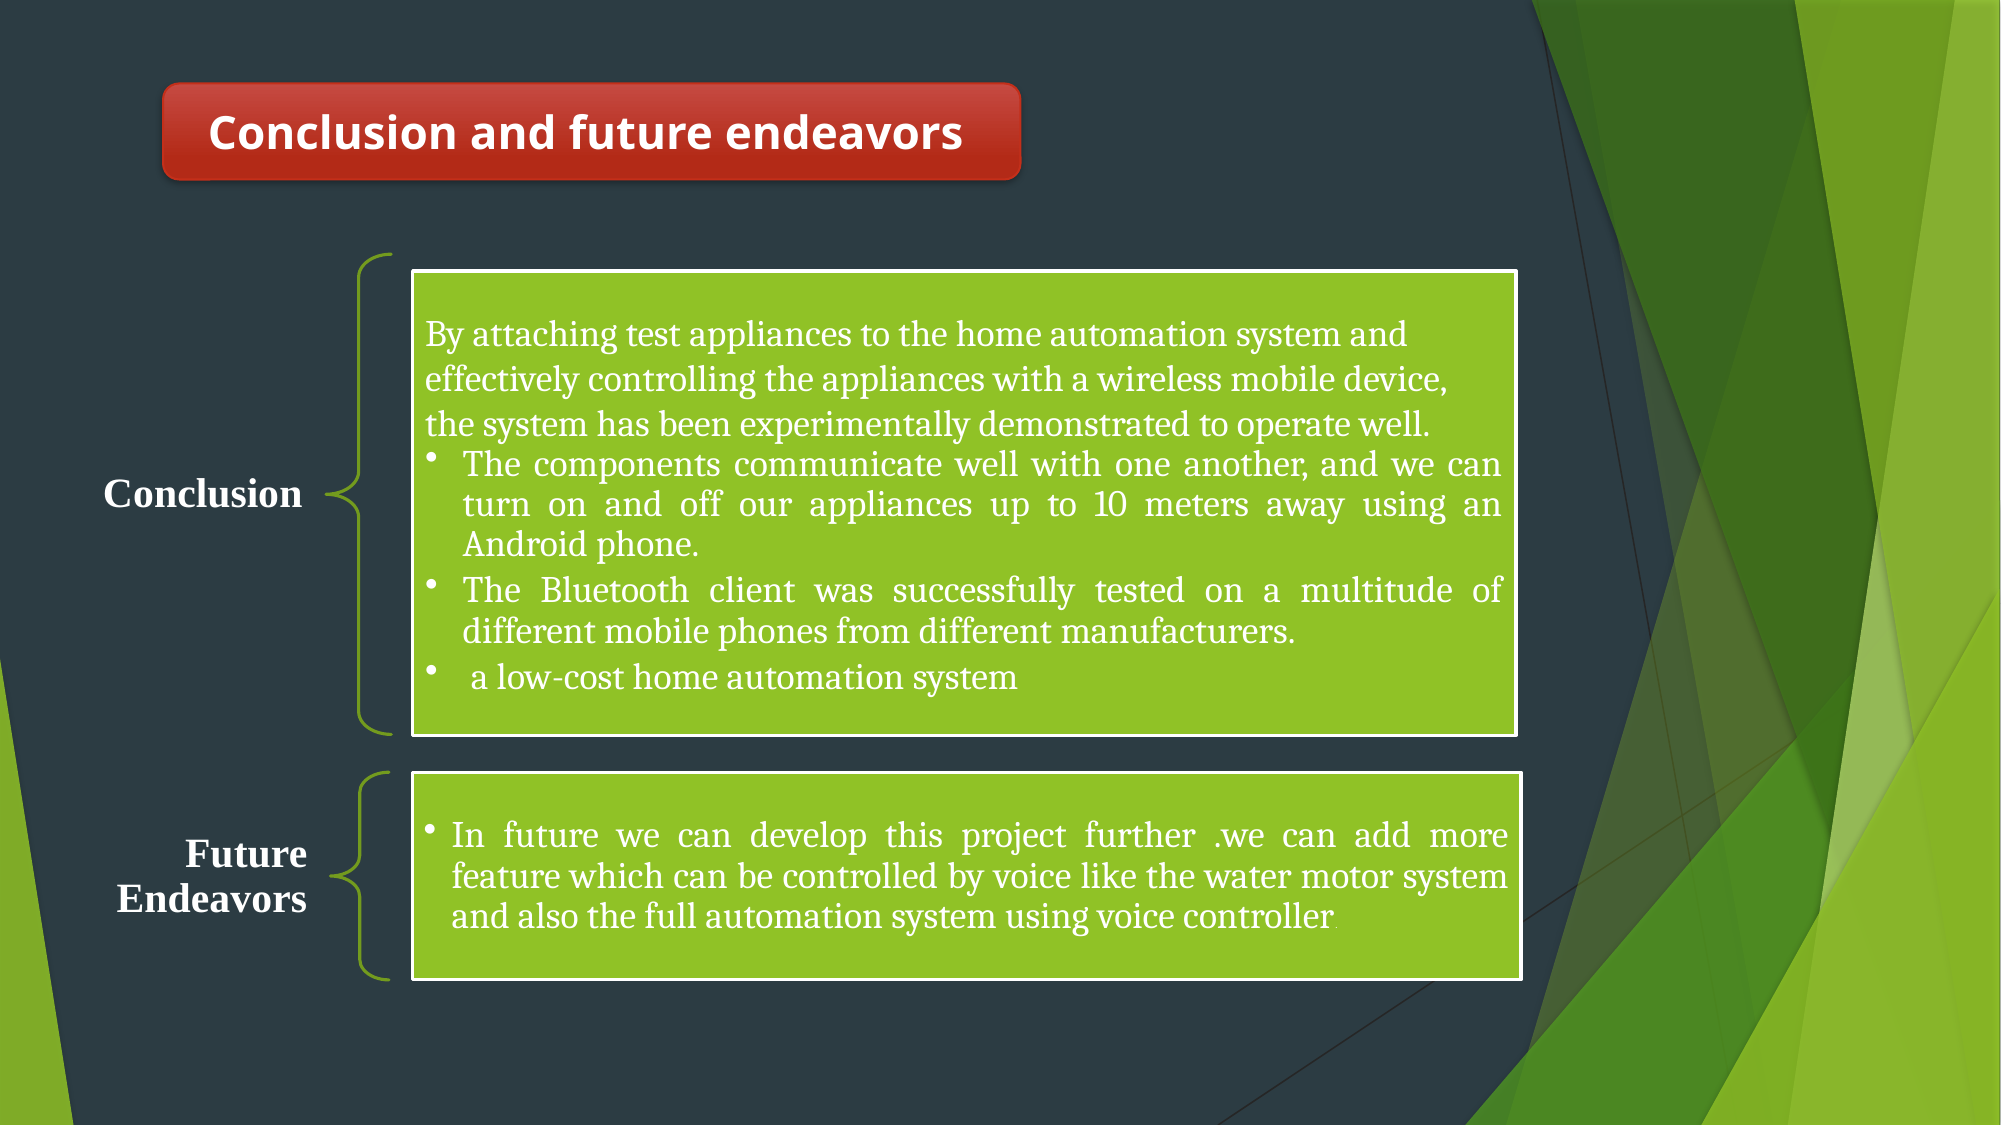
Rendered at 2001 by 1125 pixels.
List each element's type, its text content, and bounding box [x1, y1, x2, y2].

text_box [335, 770, 391, 982]
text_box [0, 787, 332, 965]
text_box [331, 252, 393, 736]
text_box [411, 771, 1522, 981]
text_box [0, 389, 327, 599]
text_box Conclusion and future endeavors [162, 82, 1022, 181]
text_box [412, 270, 1517, 736]
